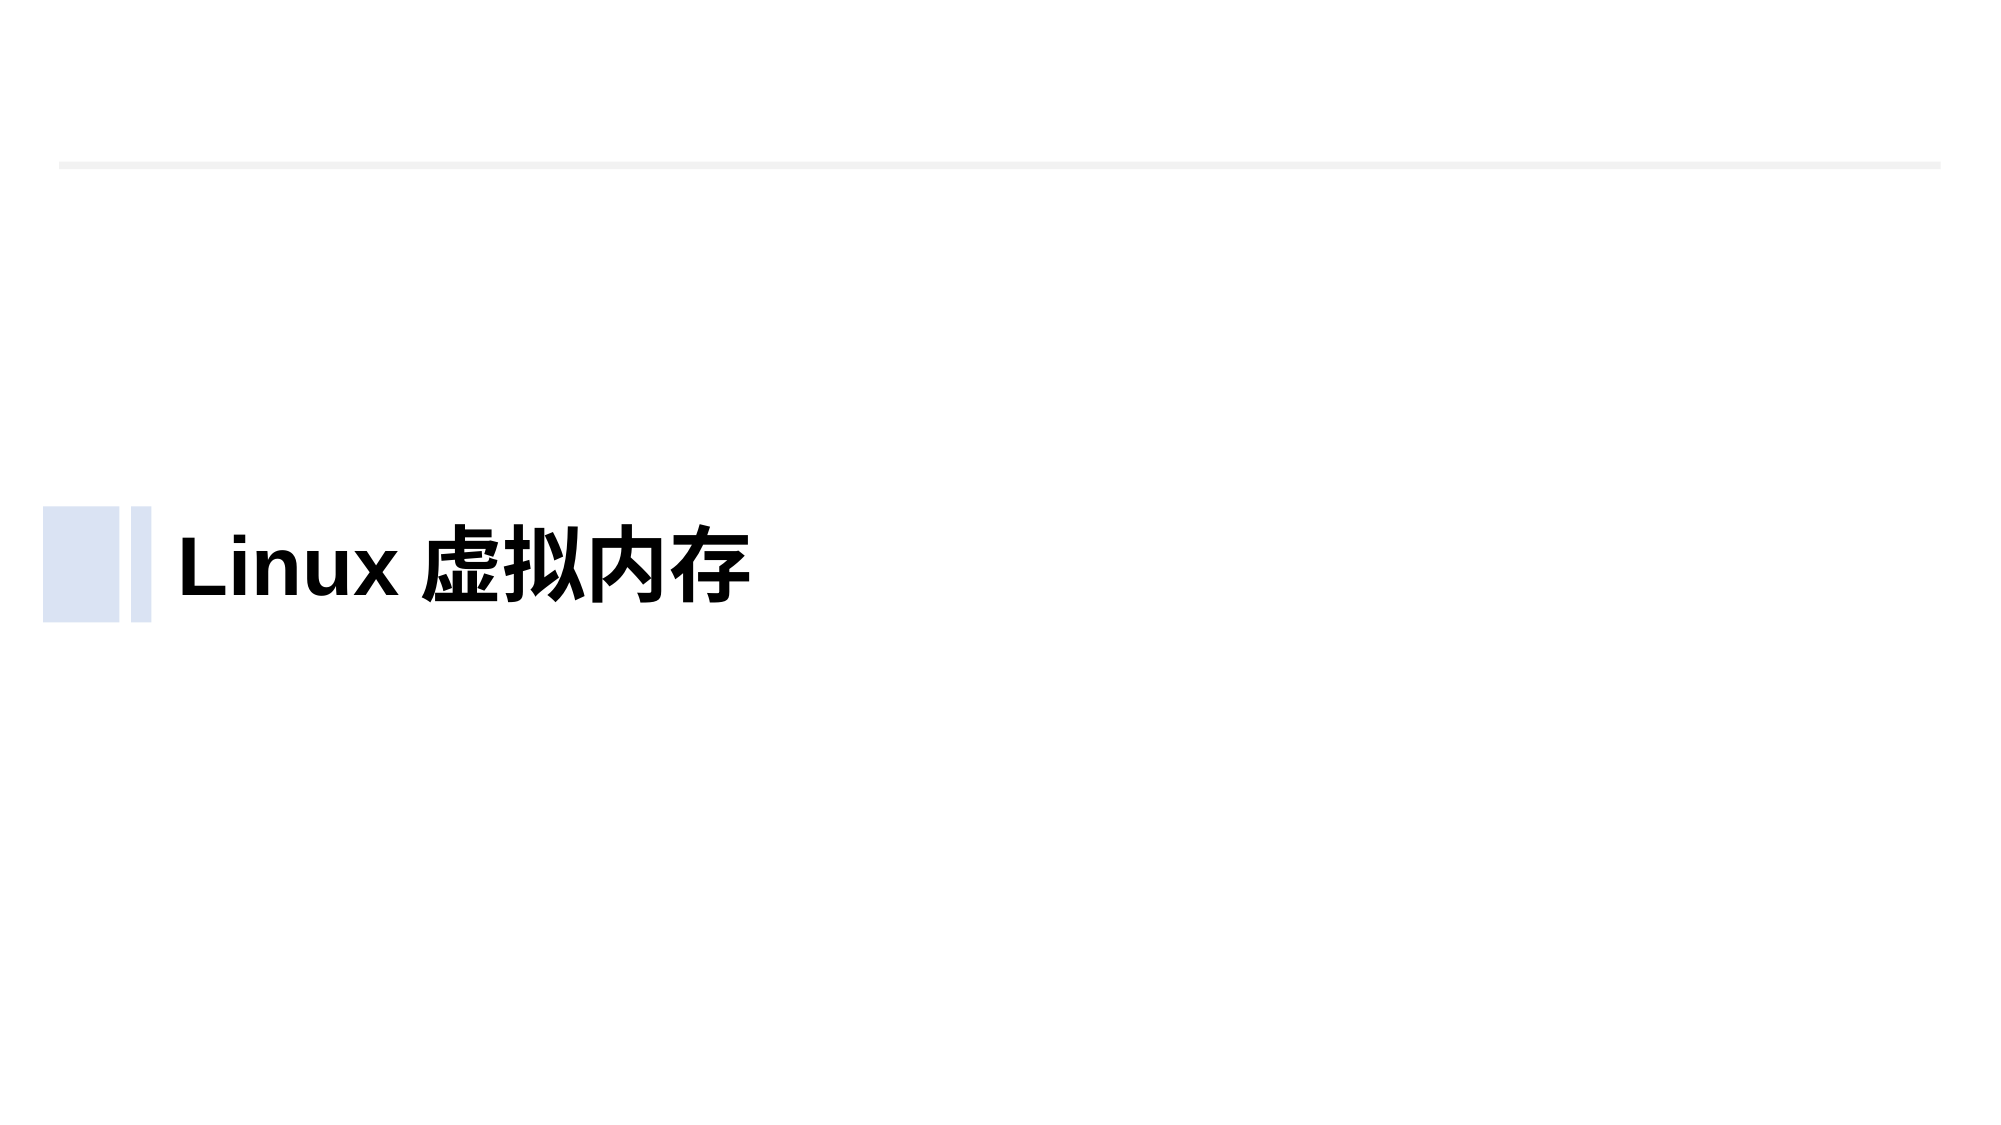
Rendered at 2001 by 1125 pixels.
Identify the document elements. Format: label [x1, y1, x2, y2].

text_box [43, 504, 1639, 623]
